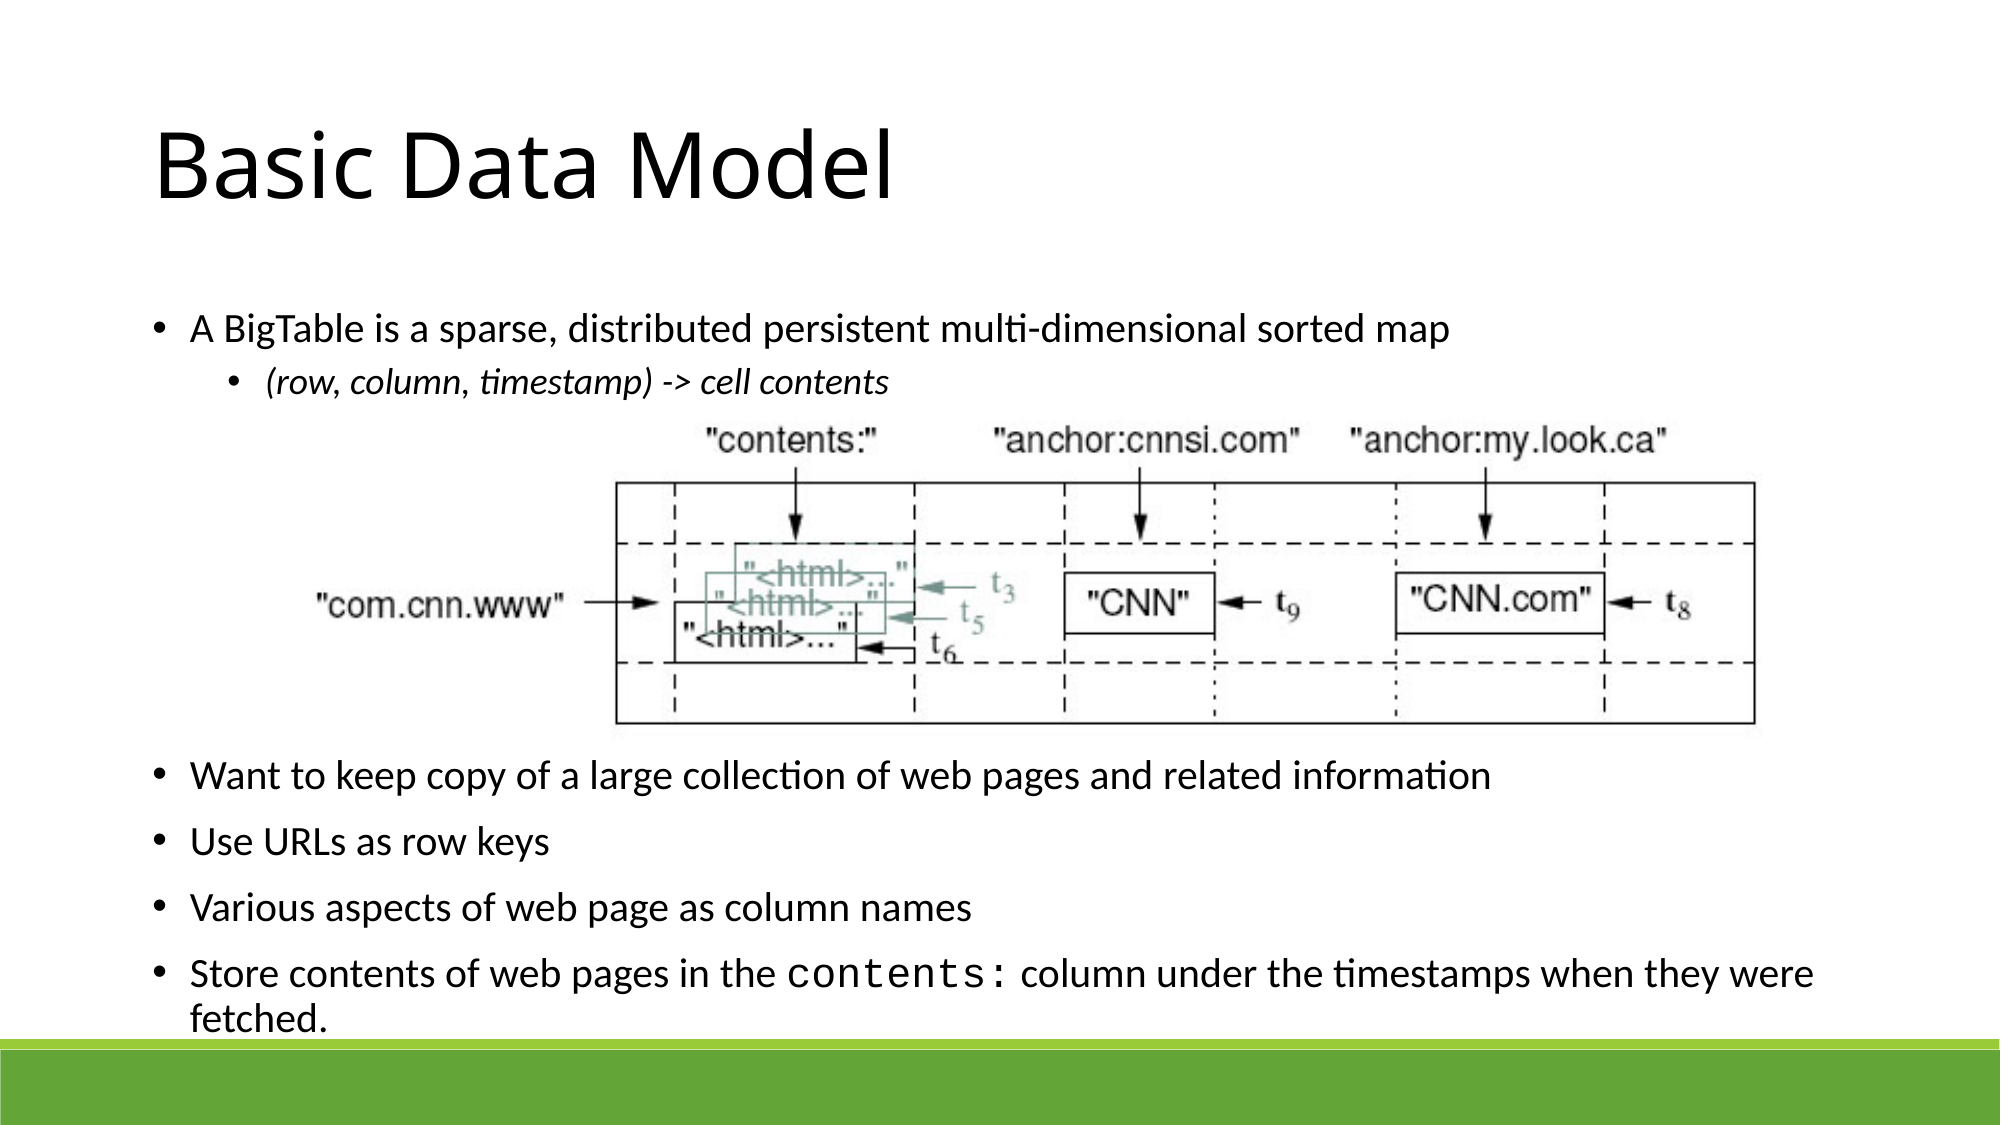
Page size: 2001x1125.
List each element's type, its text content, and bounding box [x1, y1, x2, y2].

title Basic Data Model [137, 59, 1863, 278]
picture [295, 405, 1777, 748]
list A BigTable is a sparse, distributed persistent multi-dimensional sorted map (row, column, timestamp) -> cell contents Want to keep copy of a large collection of web pages and related information Use URLs as row keys Various aspects of web page as column names Store contents of web pages in the contents: column under the timestamps when they were fetched. [137, 299, 1863, 1066]
